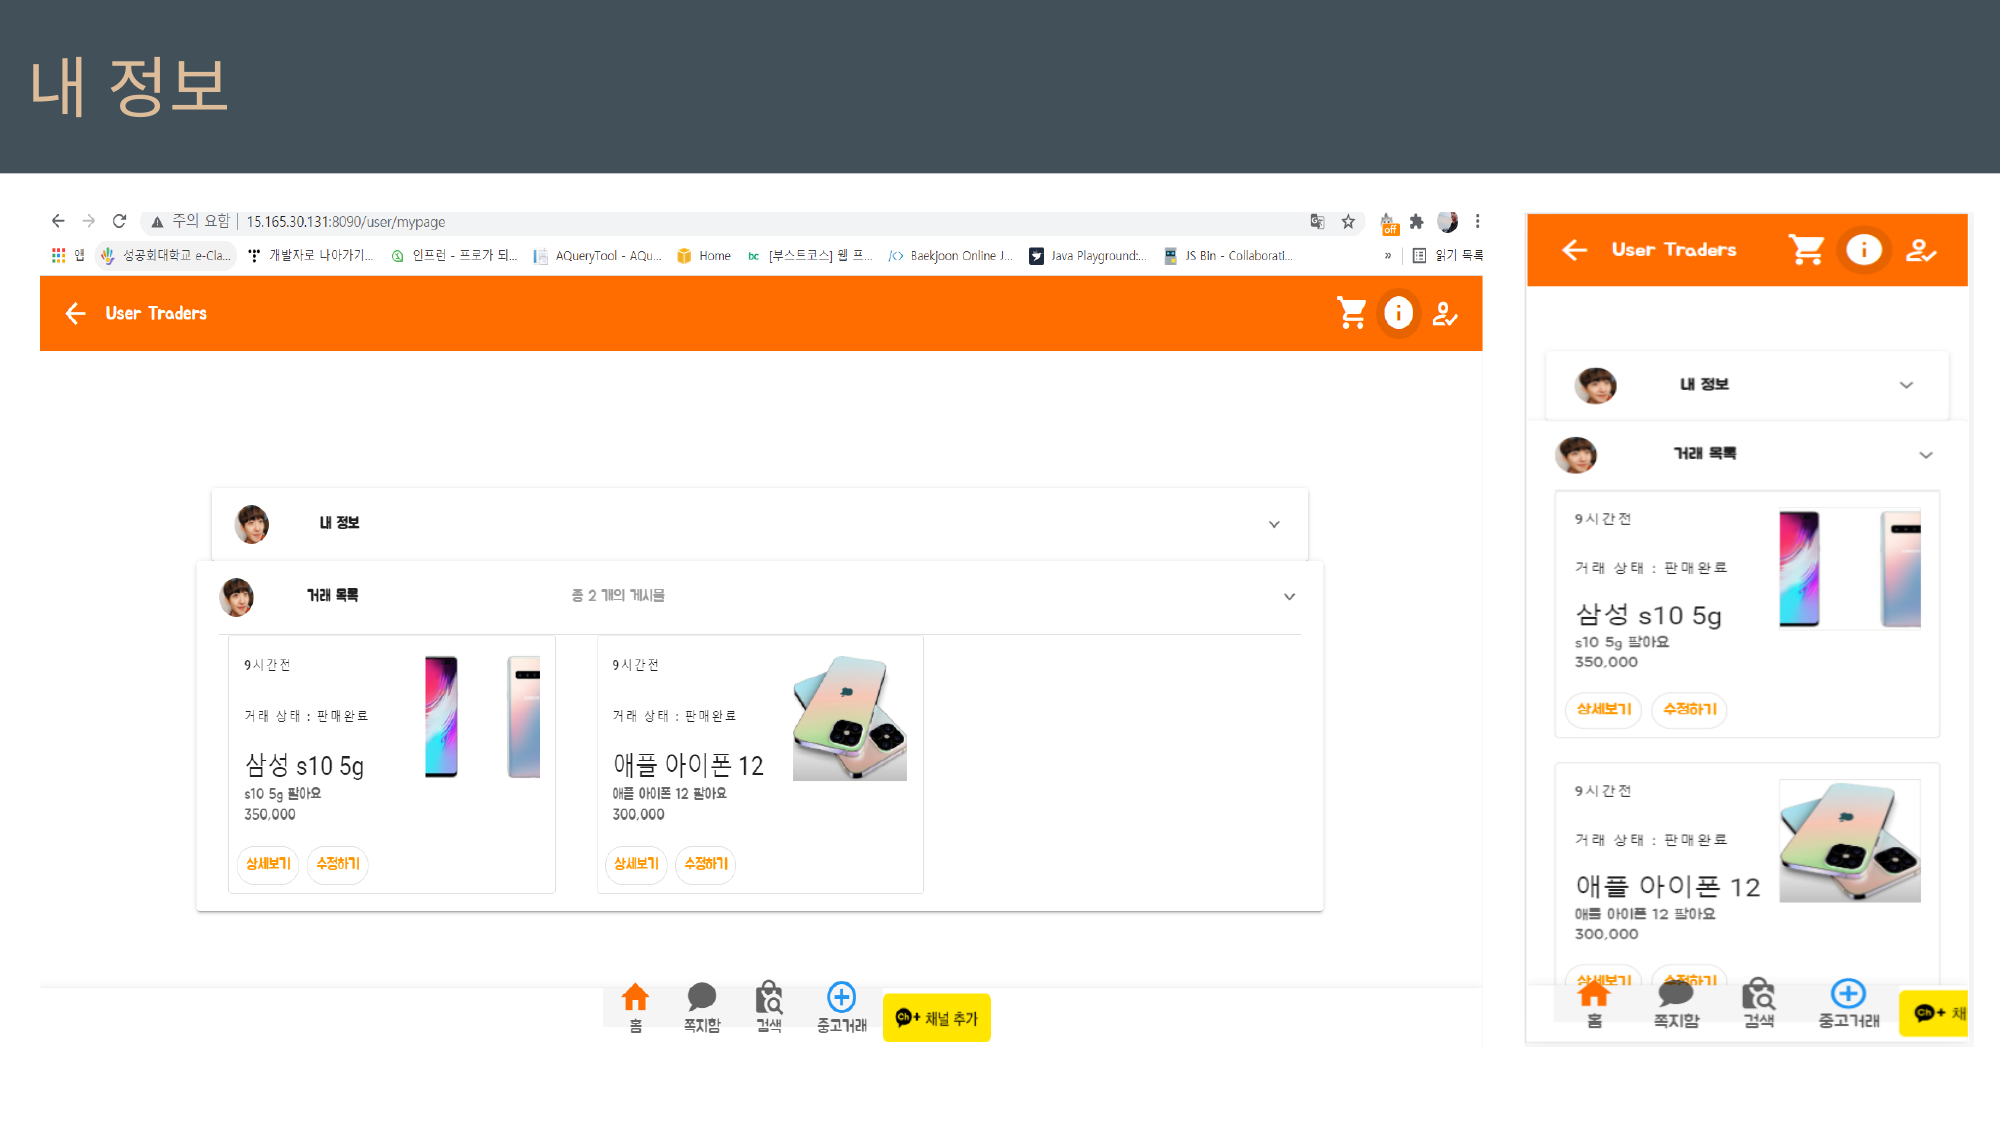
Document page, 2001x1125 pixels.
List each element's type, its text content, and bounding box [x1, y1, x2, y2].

text_box [0, 0, 2000, 174]
picture [1523, 211, 1974, 1047]
picture [40, 211, 1483, 1047]
text_box 내 정보 [12, 38, 1497, 134]
